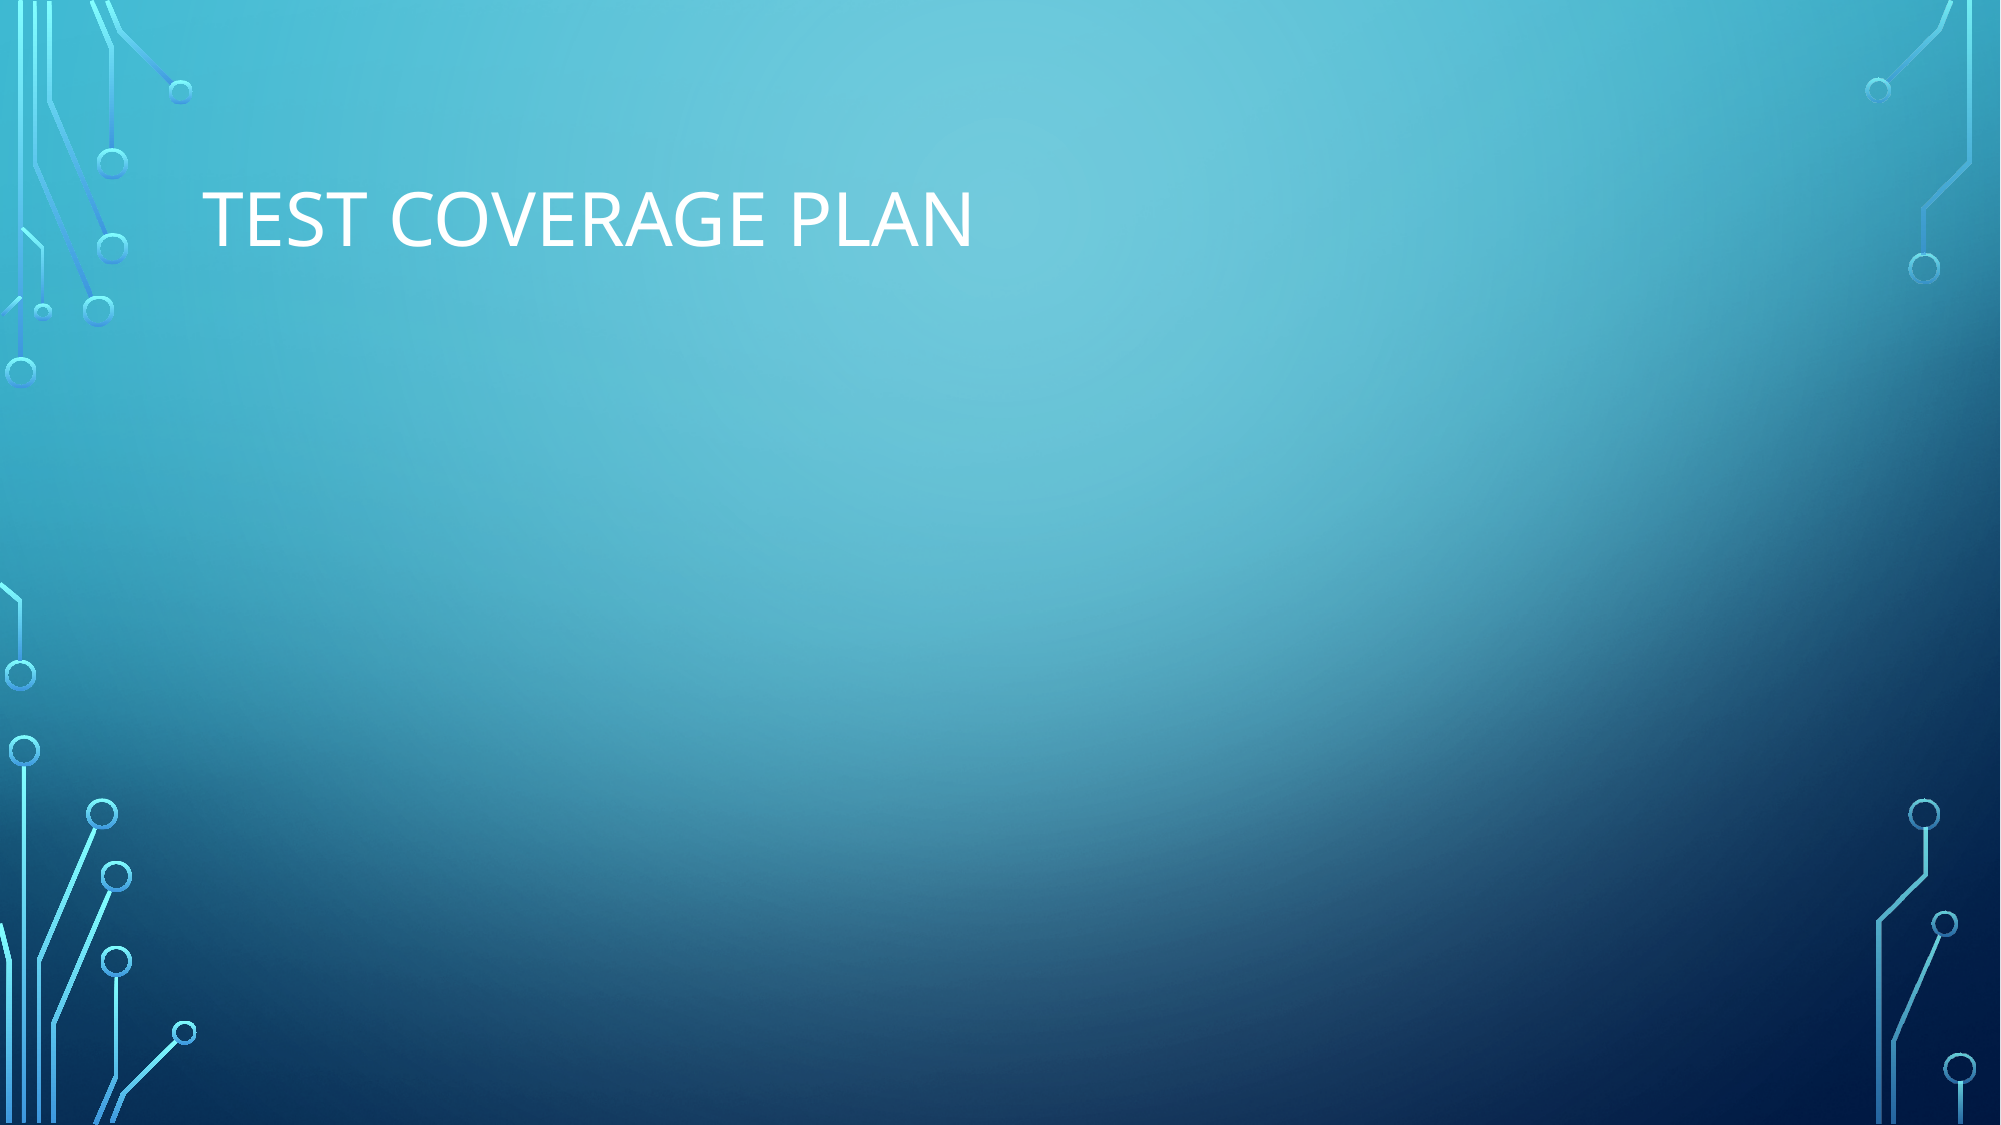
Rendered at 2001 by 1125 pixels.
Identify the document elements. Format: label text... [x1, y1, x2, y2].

title Test Coverage Plan [187, 101, 1813, 344]
